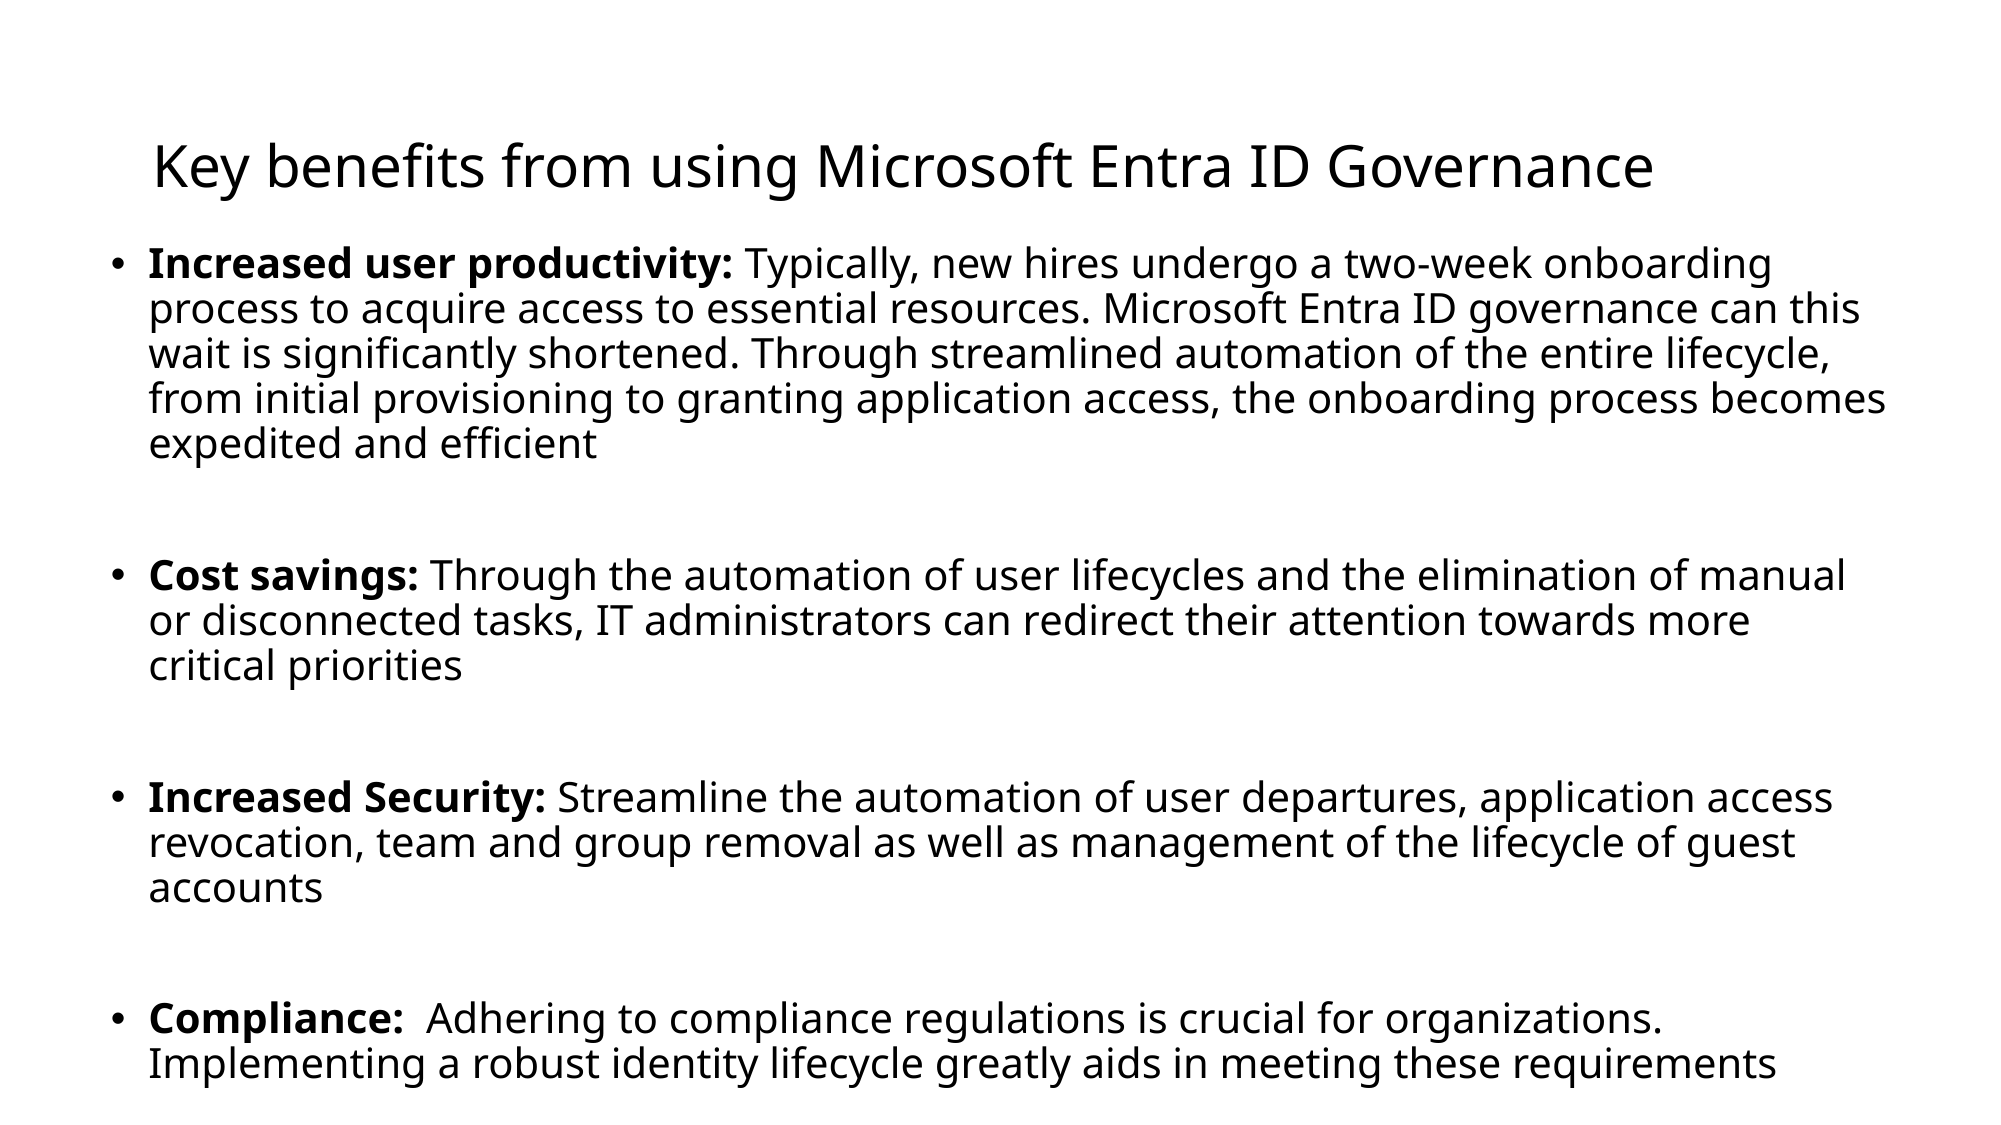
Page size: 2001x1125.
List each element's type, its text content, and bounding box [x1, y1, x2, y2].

title Key benefits from using Microsoft Entra ID Governance [137, 59, 1863, 235]
list Increased user productivity: Typically, new hires undergo a two-week onboarding process to acquire access to essential resources. Microsoft Entra ID governance can this wait is significantly shortened. Through streamlined automation of the entire lifecycle, from initial provisioning to granting application access, the onboarding process becomes expedited and efficient Cost savings: Through the automation of user lifecycles and the elimination of manual or disconnected tasks, IT administrators can redirect their attention towards more critical priorities Increased Security: Streamline the automation of user departures, application access revocation, team and group removal as well as management of the lifecycle of guest accounts Compliance: Adhering to compliance regulations is crucial for organizations. Implementing a robust identity lifecycle greatly aids in meeting these requirements [95, 235, 1904, 1029]
